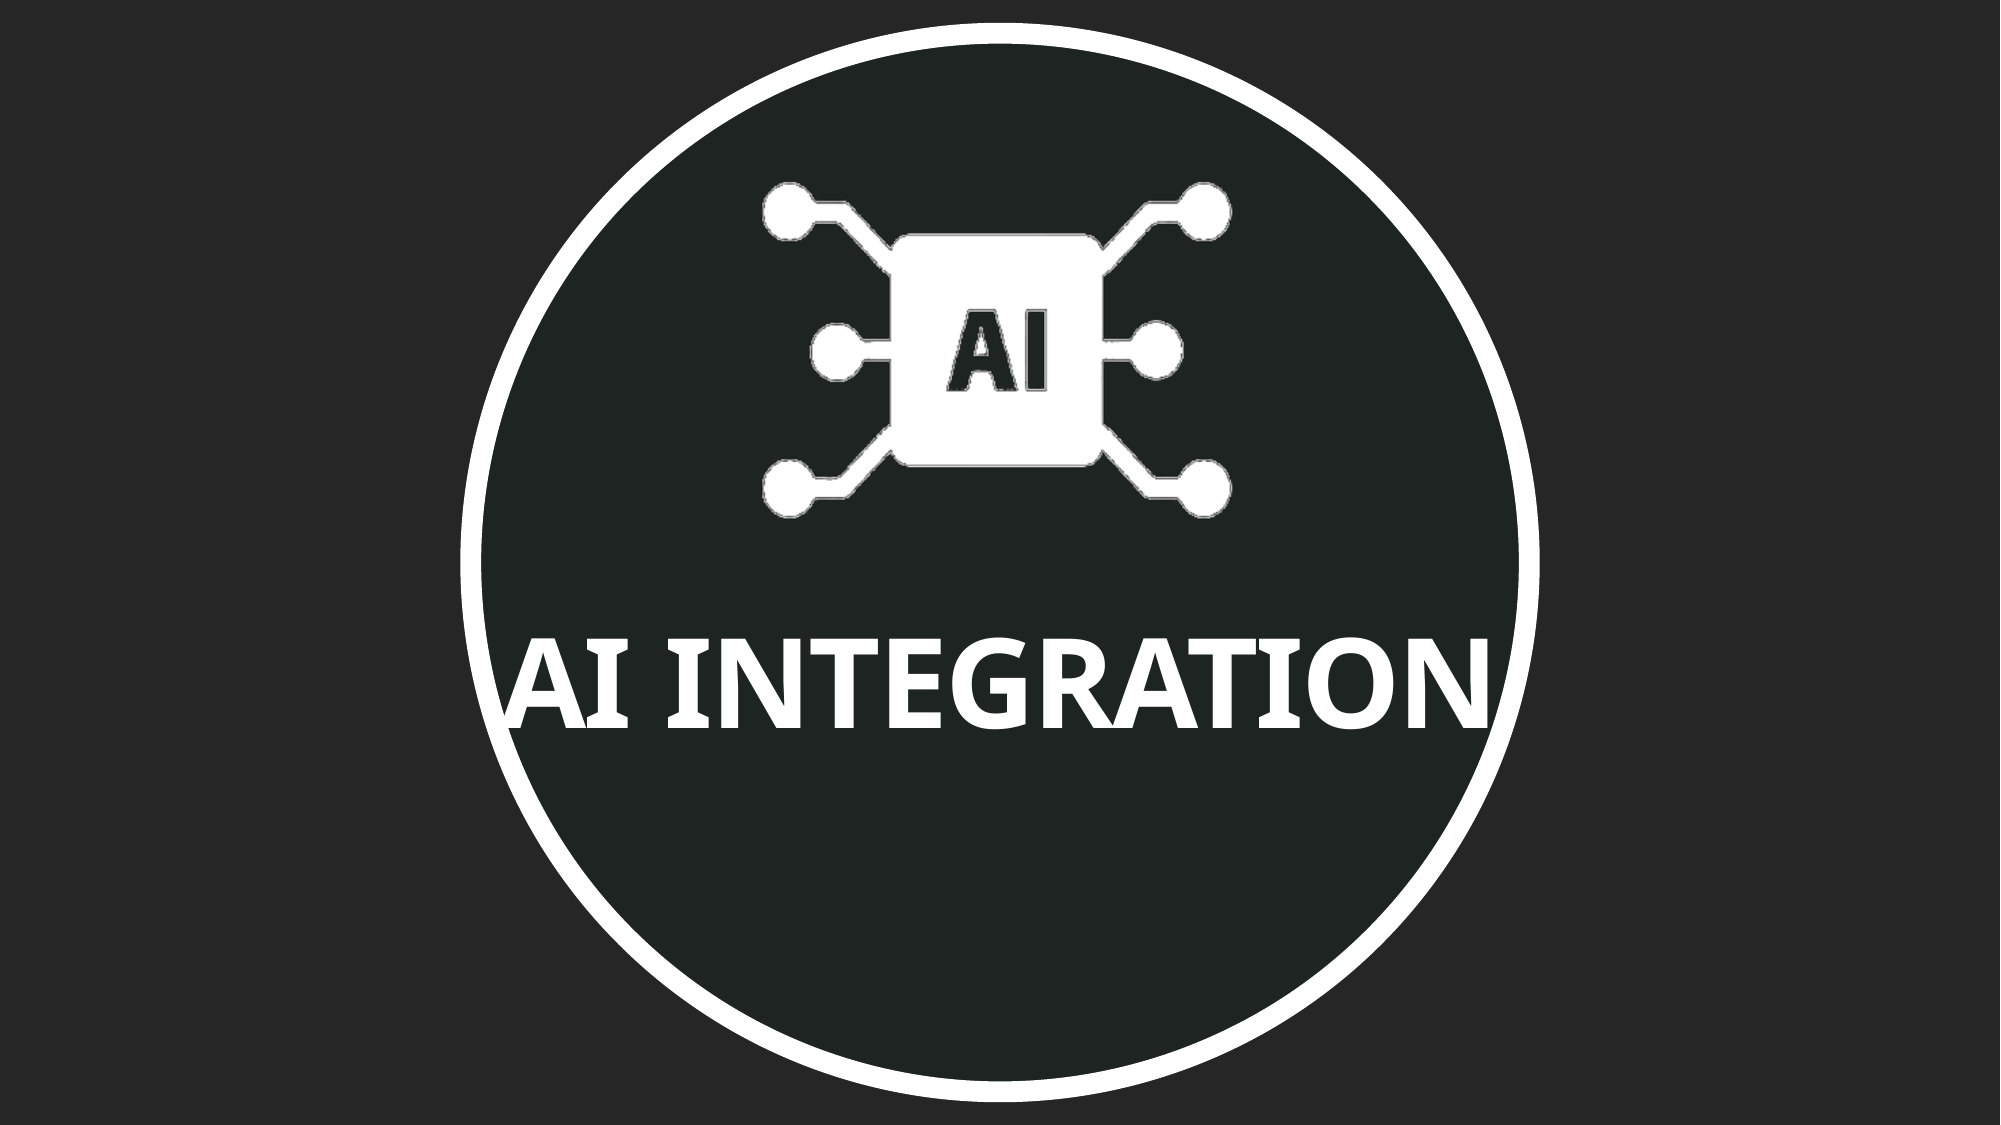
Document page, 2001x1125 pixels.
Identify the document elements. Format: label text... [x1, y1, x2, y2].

text_box [761, 32, 1239, 89]
picture [743, 89, 1257, 602]
text_box [1257, 98, 1531, 681]
text_box AI INTEGRATION [483, 595, 1517, 761]
text_box [508, 761, 1492, 1093]
text_box [469, 98, 743, 681]
